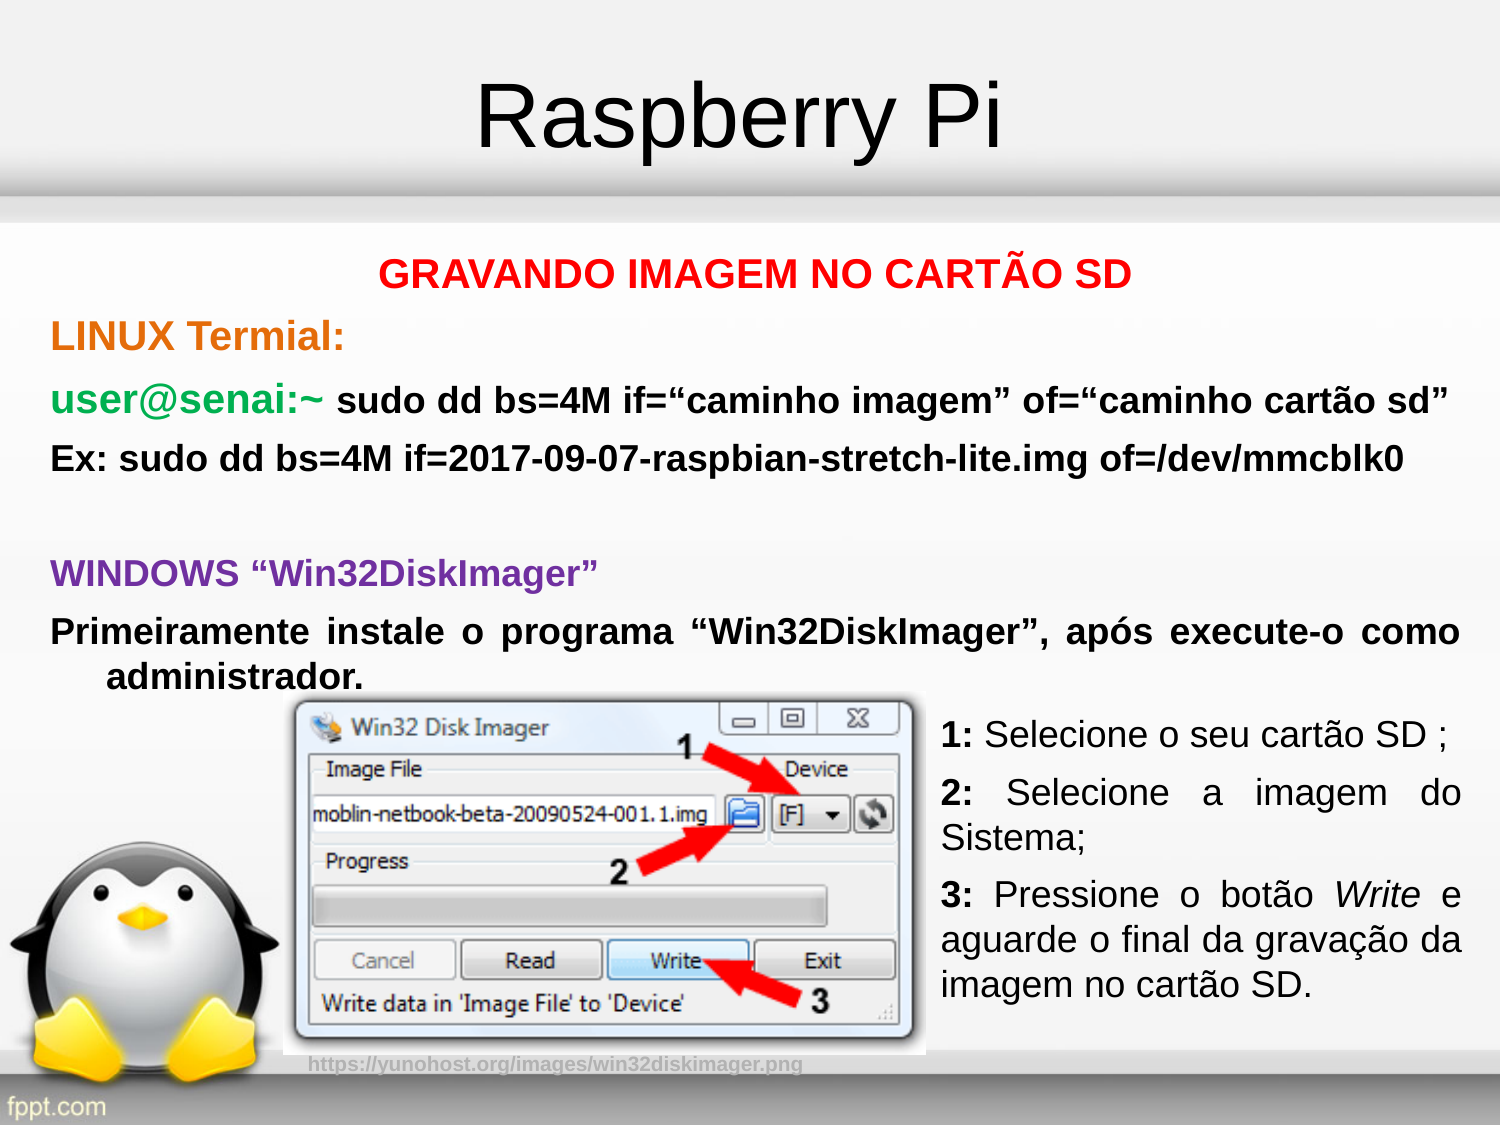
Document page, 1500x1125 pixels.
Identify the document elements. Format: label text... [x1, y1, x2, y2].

picture [0, 0, 1500, 1125]
text_box Raspberry Pi [64, 30, 1415, 192]
text_box 1: Selecione o seu cartão SD ; 2: Selecione a imagem do Sistema; 3: Pressione o botão Write e aguarde o final da gravação da imagem no cartão SD. [932, 703, 1477, 1013]
text_box https://yunohost.org/images/win32diskimager.png [292, 1063, 903, 1102]
text_box GRAVANDO IMAGEM NO CARTÃO SD LINUX Termial: user@senai:~ sudo dd bs=4M if=“caminho imagem” of=“caminho cartão sd” Ex: sudo dd bs=4M if=2017-09-07-raspbian-stretch-lite.img of=/dev/mmcblk0 WINDOWS “Win32DiskImager” Primeiramente instale o programa “Win32DiskImager”, após execute-o como administrador. [35, 238, 1477, 786]
